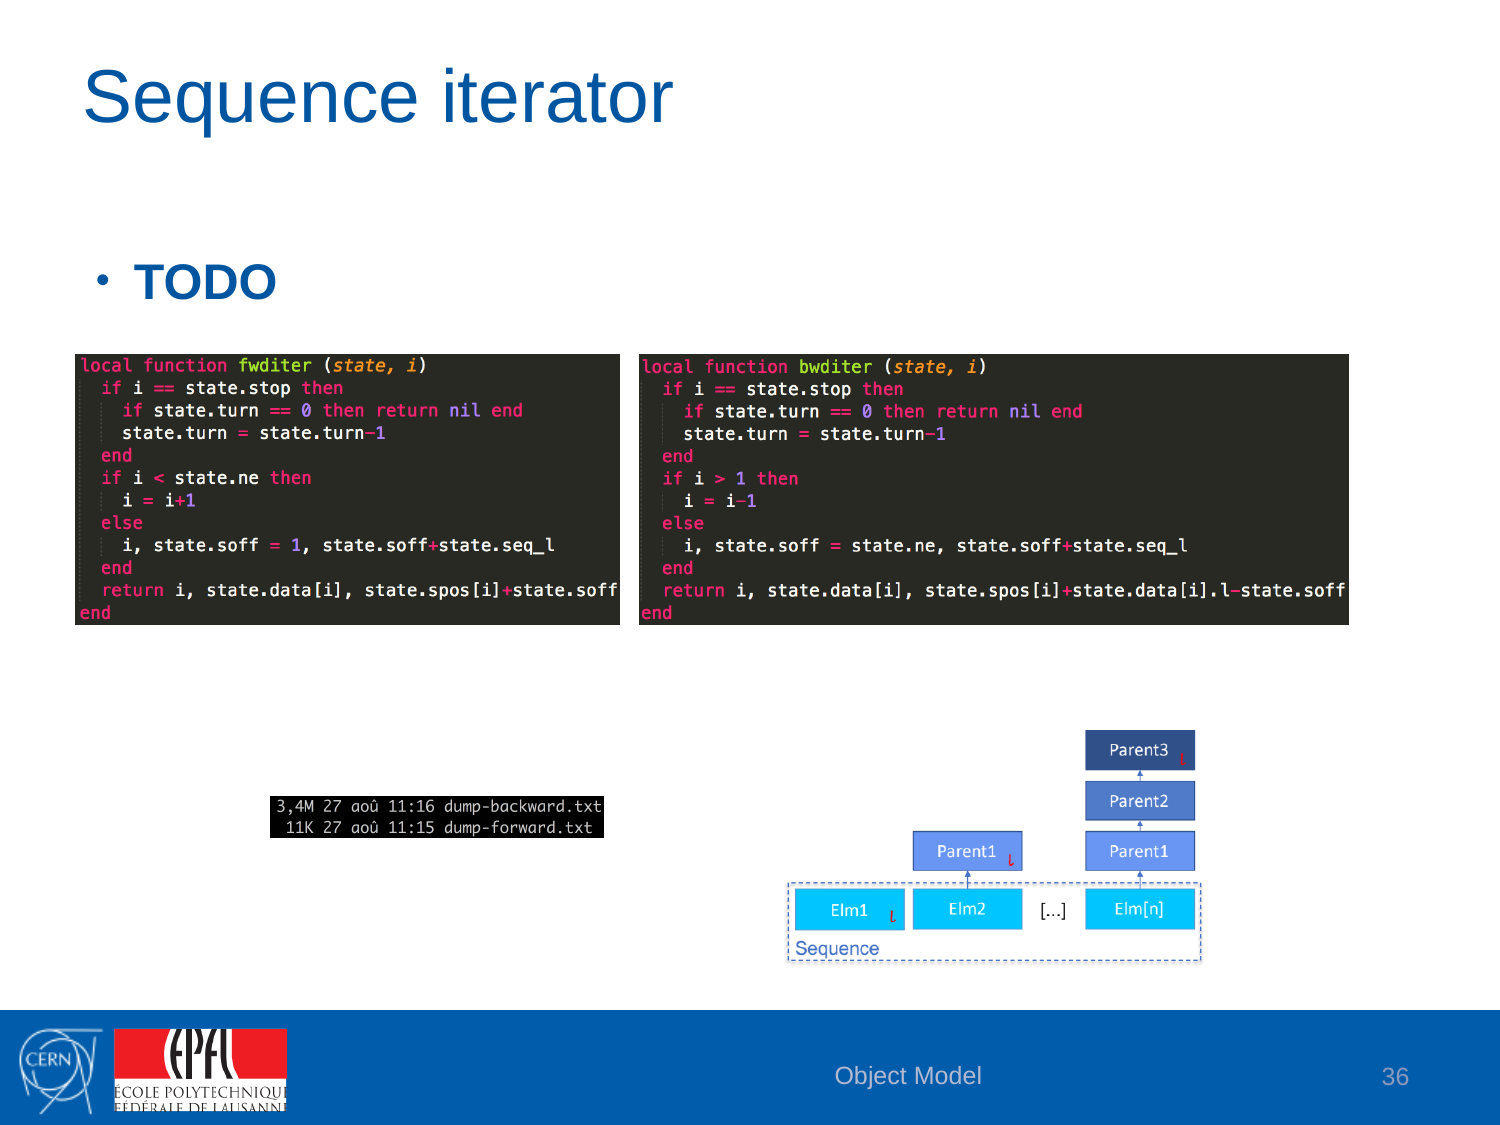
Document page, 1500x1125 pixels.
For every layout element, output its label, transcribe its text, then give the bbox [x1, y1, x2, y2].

footer Object Model [507, 1044, 1310, 1104]
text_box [113, 1028, 288, 1112]
list TODO [75, 181, 1425, 984]
picture [638, 353, 1349, 625]
picture [782, 730, 1206, 969]
picture [74, 353, 620, 625]
title Sequence iterator [75, 38, 1425, 146]
slide_number 36 [1342, 1045, 1425, 1105]
picture [269, 796, 605, 838]
